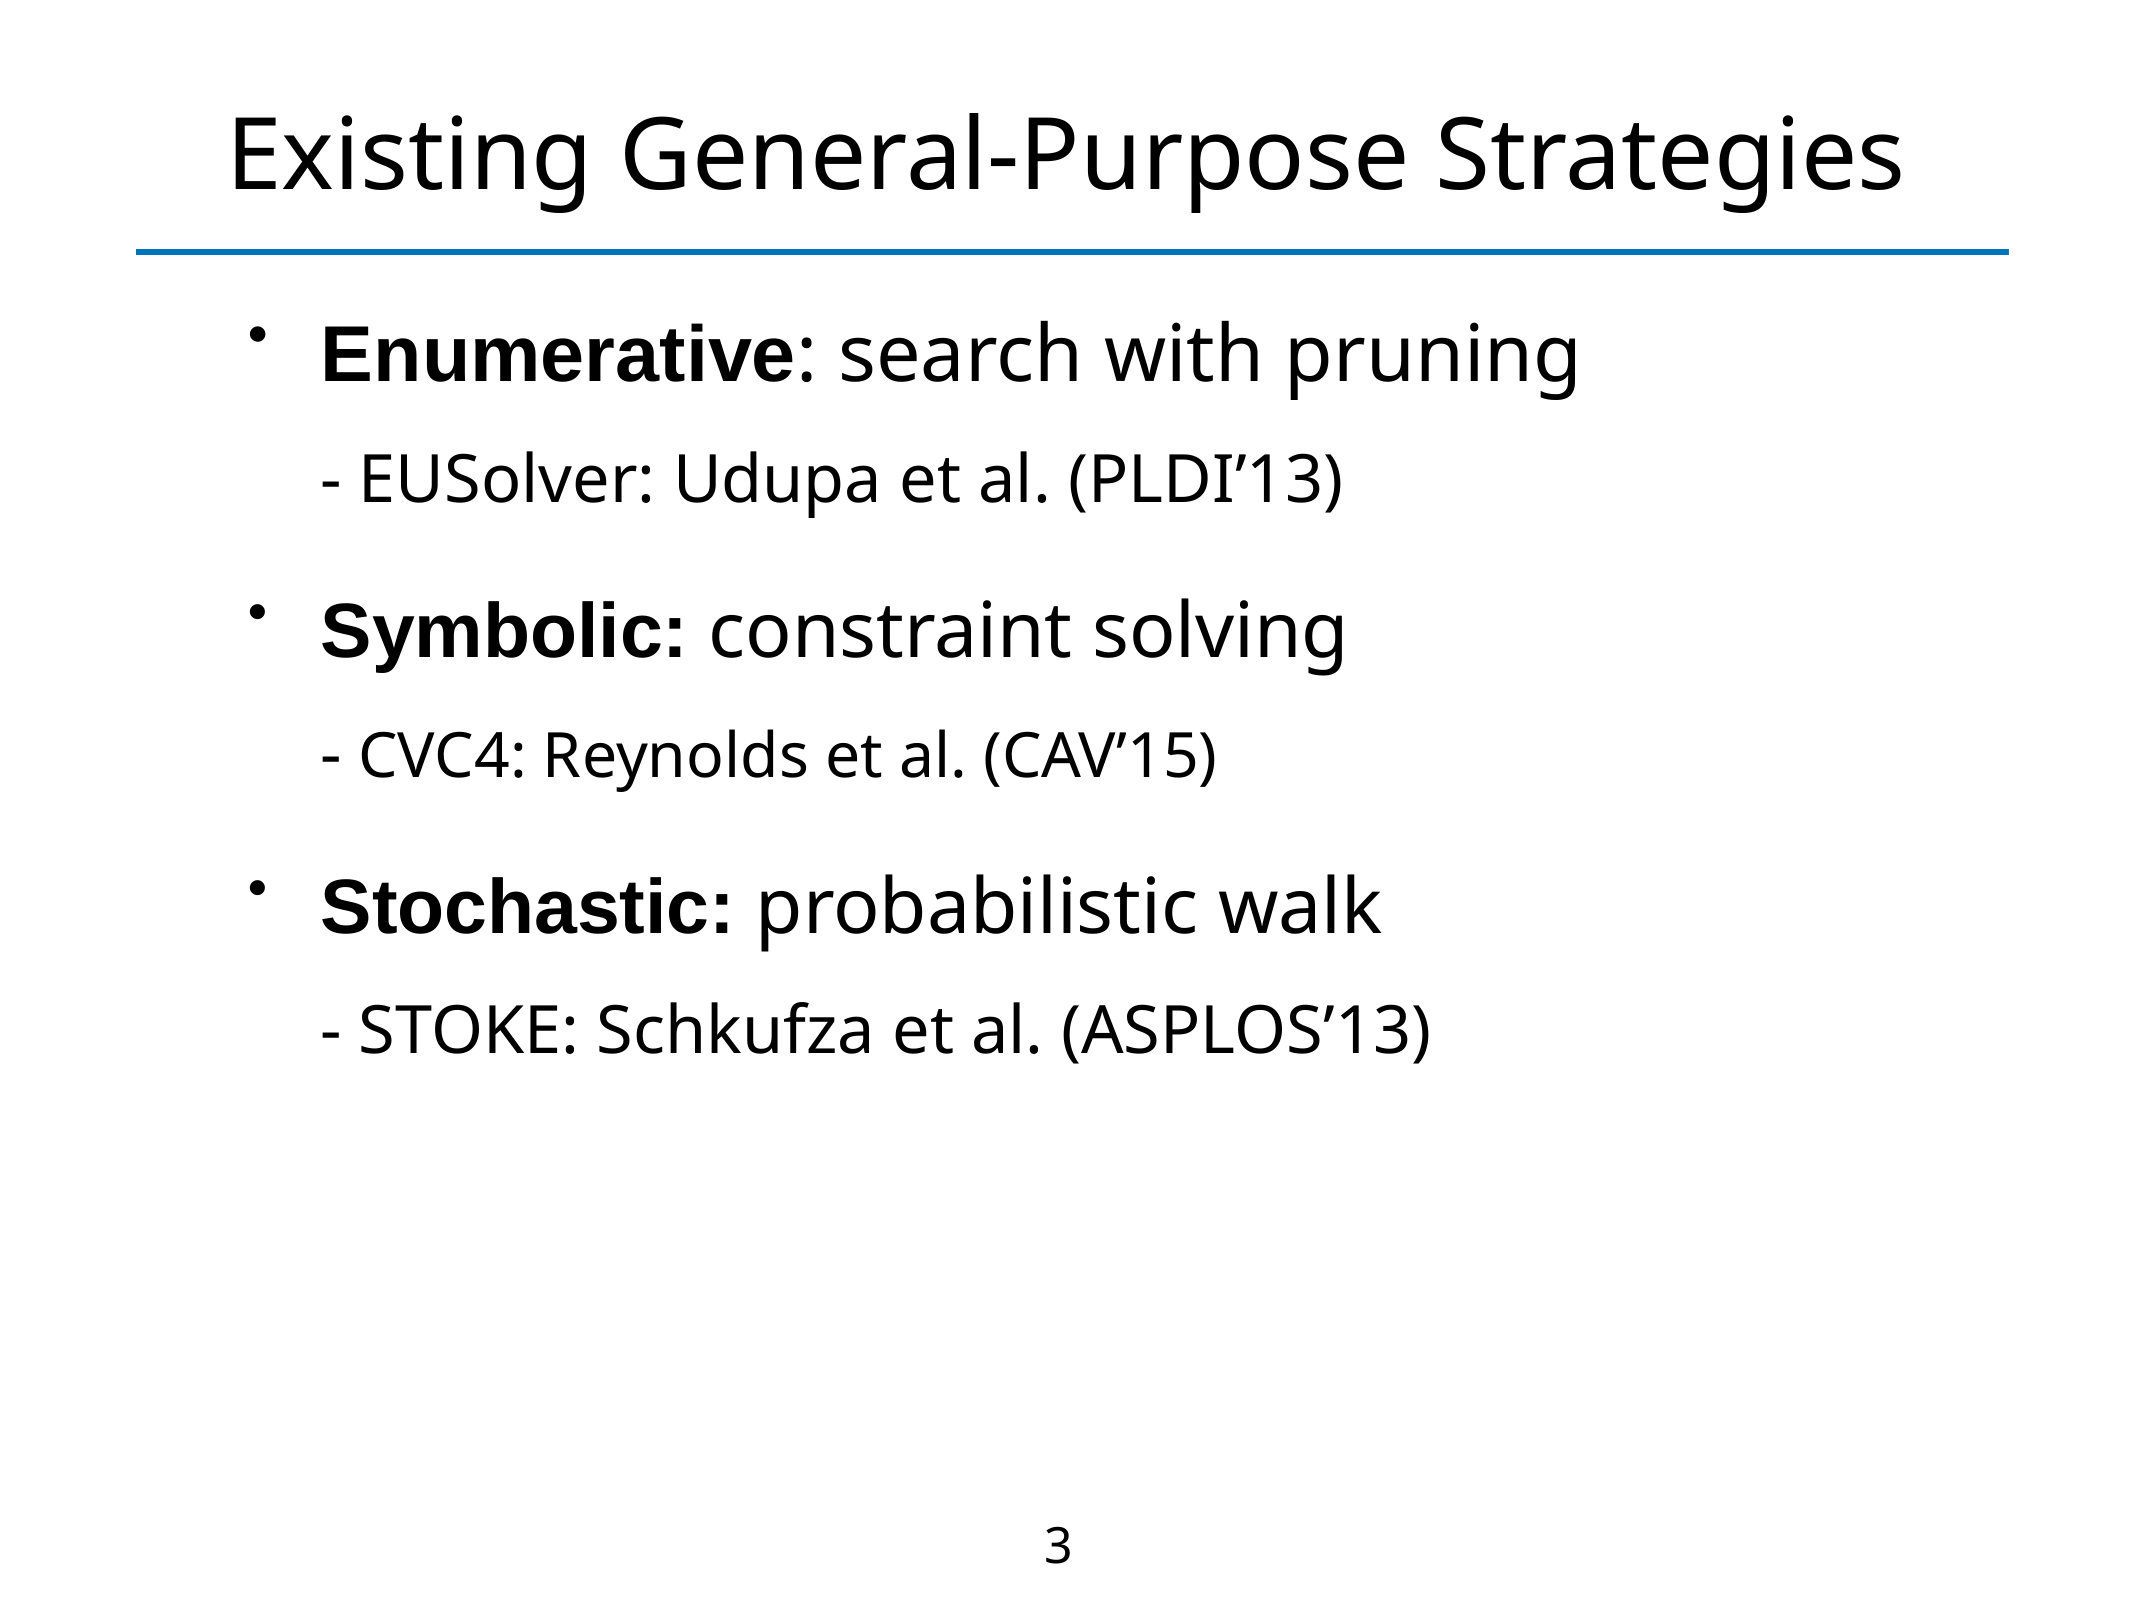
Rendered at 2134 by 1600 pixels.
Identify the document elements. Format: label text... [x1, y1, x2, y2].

title Existing General-Purpose Strategies [155, 0, 1978, 328]
list Enumerative: search with pruning - EUSolver: Udupa et al. (PLDI’13) Symbolic: constraint solving - CVC4: Reynolds et al. (CAV’15) Stochastic: probabilistic walk - STOKE: Schkufza et al. (ASPLOS’13) [239, 280, 2061, 1131]
slide_number 3 [1035, 1504, 1084, 1583]
